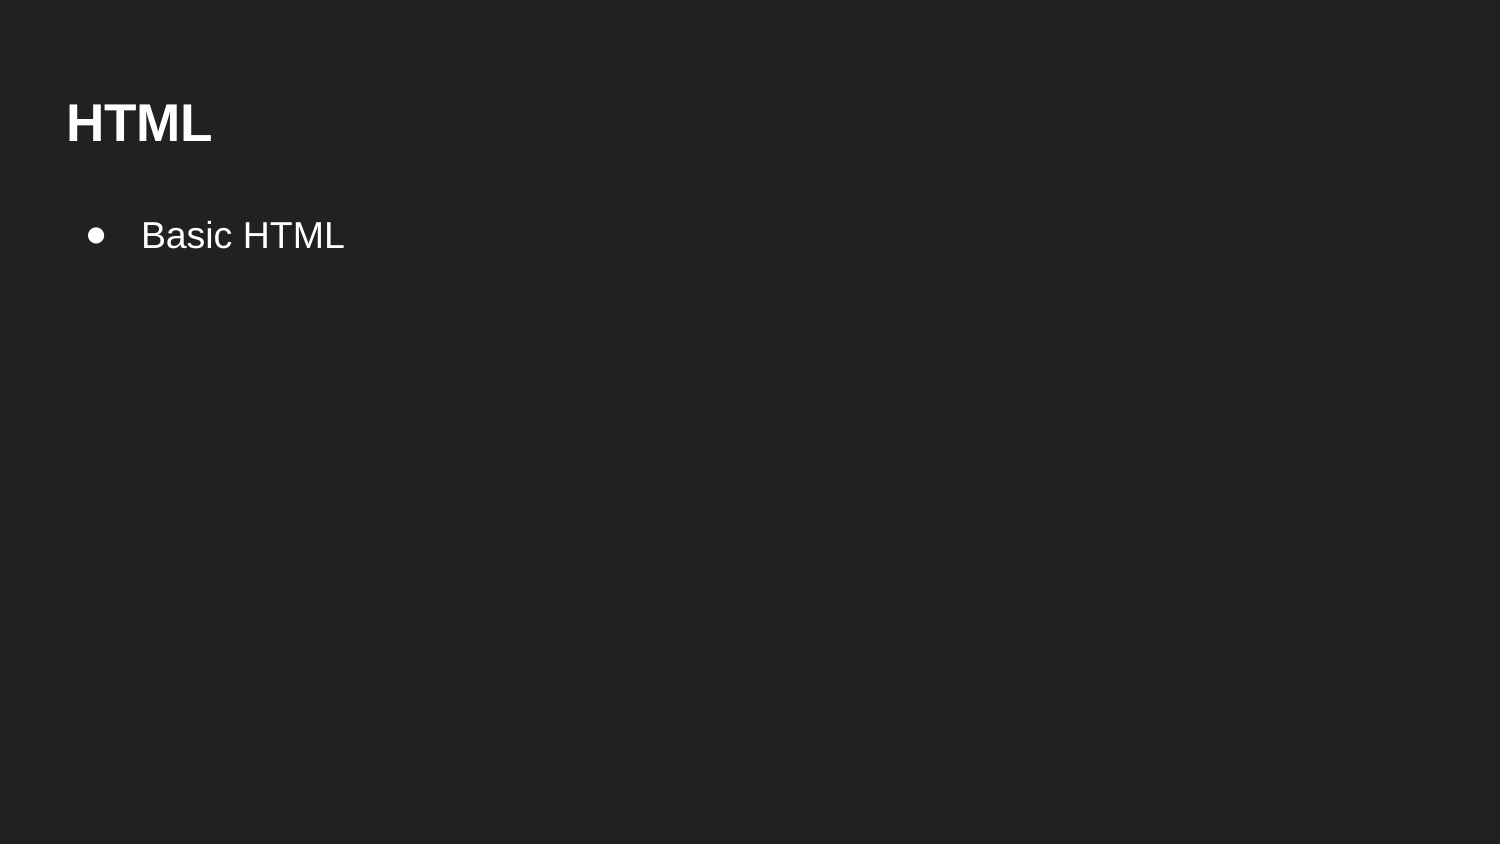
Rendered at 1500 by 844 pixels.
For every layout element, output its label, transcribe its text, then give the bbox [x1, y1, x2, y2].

list Basic HTML [51, 189, 1449, 750]
title HTML [51, 72, 1449, 167]
